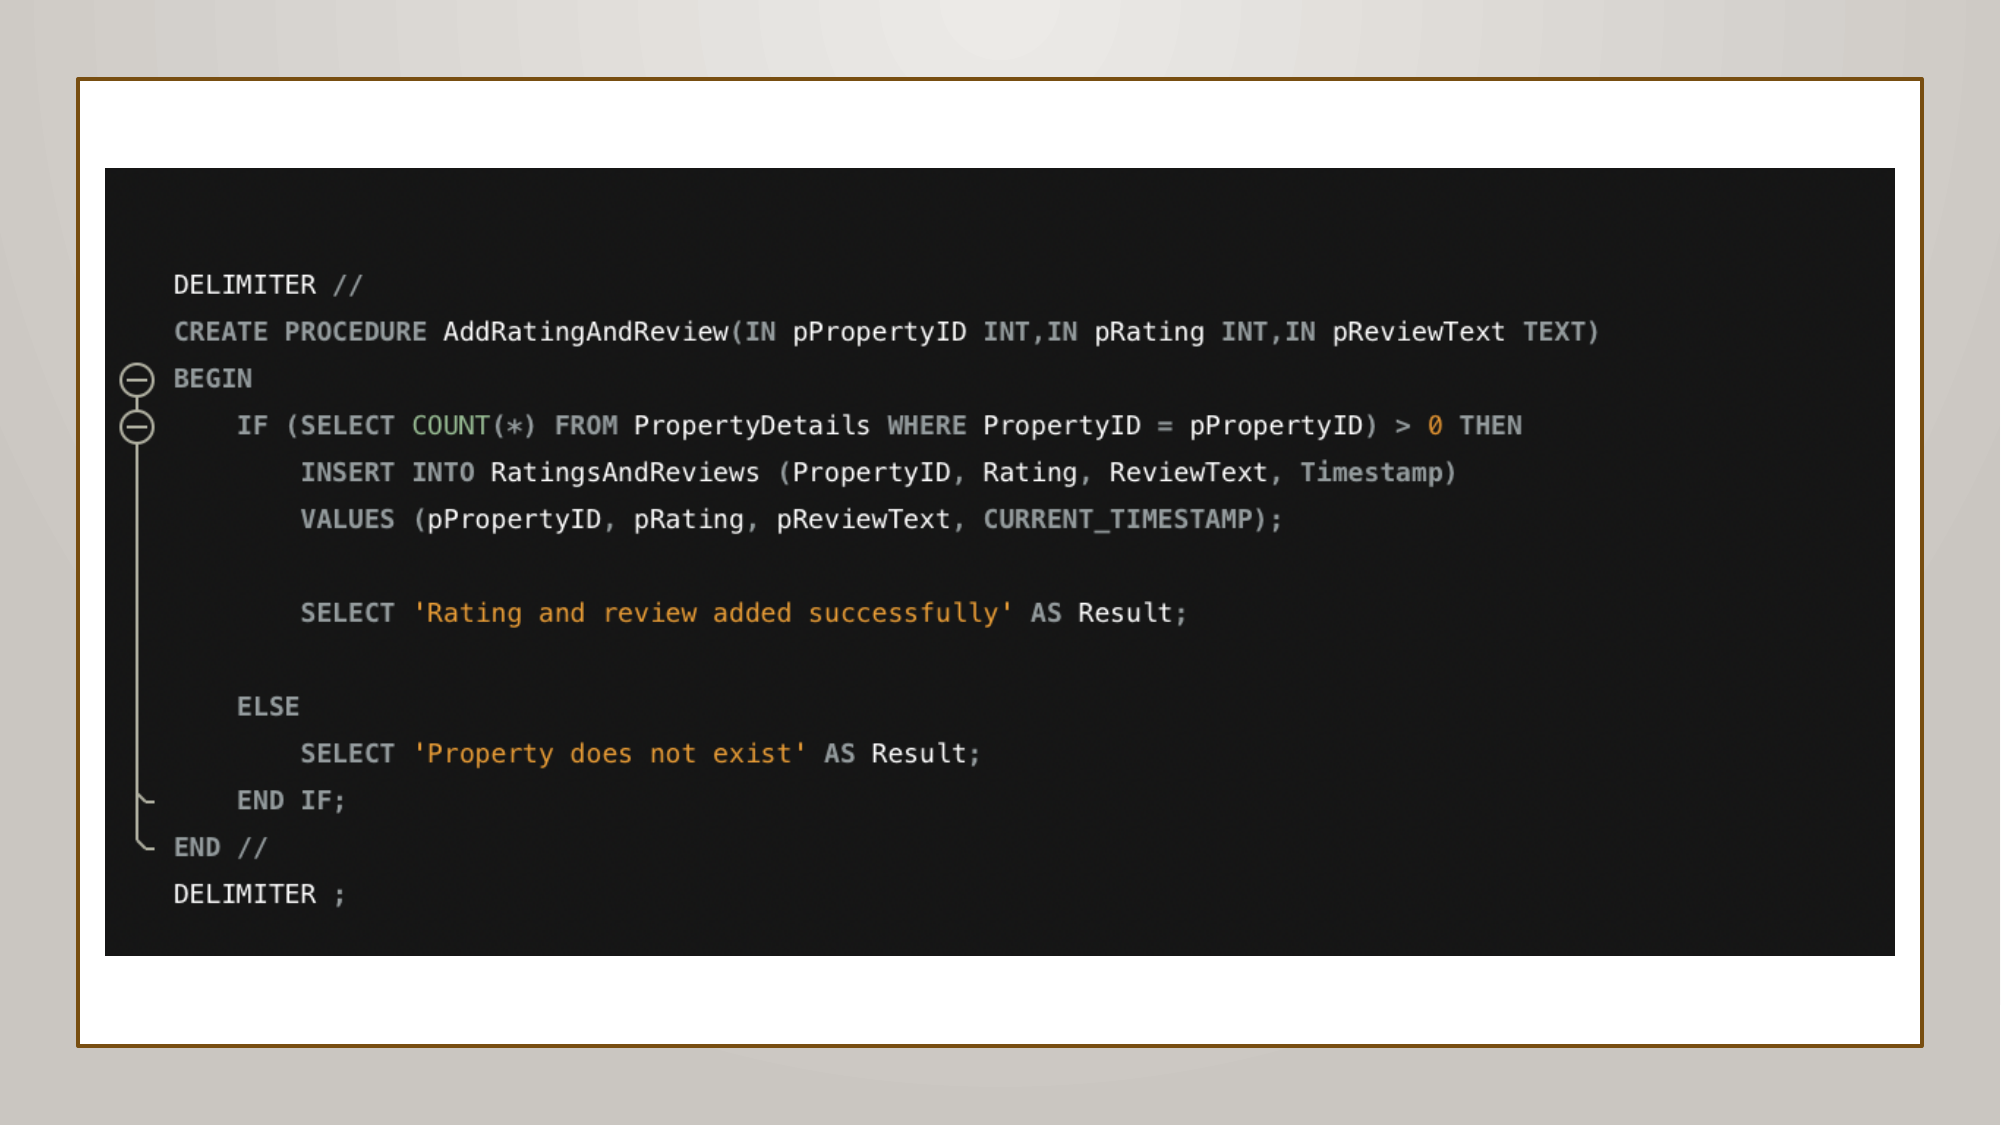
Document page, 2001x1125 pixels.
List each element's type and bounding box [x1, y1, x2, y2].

picture [0, 1006, 2000, 1125]
text_box [0, 0, 2000, 1004]
text_box [77, 77, 1923, 1004]
list [105, 168, 1895, 957]
